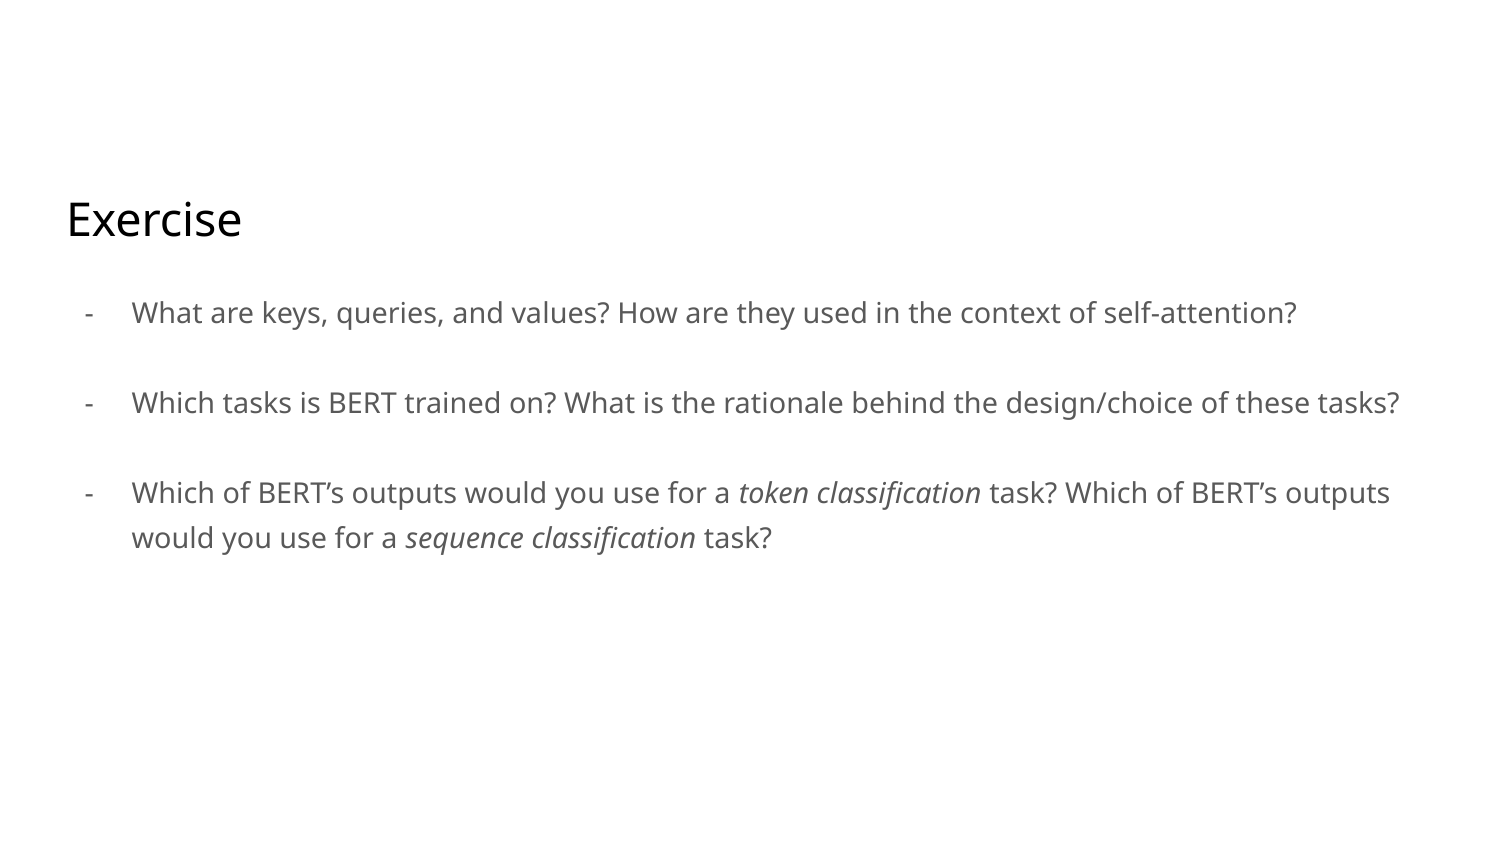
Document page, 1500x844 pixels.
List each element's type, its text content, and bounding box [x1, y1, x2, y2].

title Exercise [51, 172, 1449, 266]
list What are keys, queries, and values? How are they used in the context of self-attention? Which tasks is BERT trained on? What is the rationale behind the design/choice of these tasks? Which of BERT’s outputs would you use for a token classification task? Which of BERT’s outputs would you use for a sequence classification task? [51, 271, 1449, 602]
